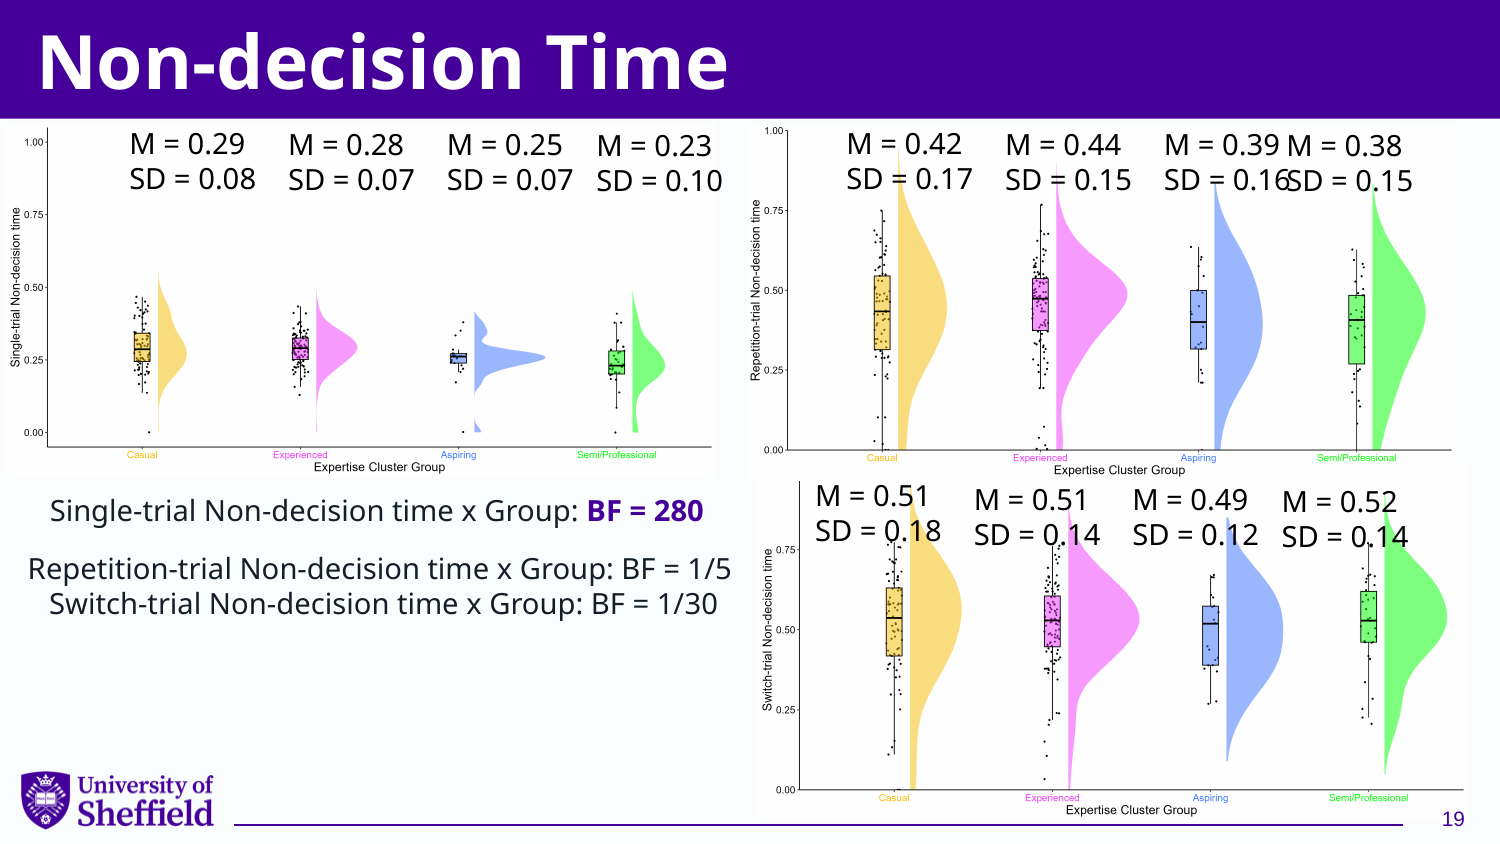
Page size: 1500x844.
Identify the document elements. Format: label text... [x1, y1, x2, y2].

picture [6, 123, 716, 478]
title Non-decision Time [21, 12, 1366, 107]
text_box M = 0.38 SD = 0.15 [1271, 119, 1479, 205]
text_box M = 0.39 SD = 0.16 [1149, 118, 1356, 124]
picture [746, 126, 1468, 821]
text_box Repetition-trial Non-decision time x Group: BF = 1/5 Switch-trial Non-decision time x Group: BF = 1/30 [0, 543, 753, 628]
text_box M = 0.42 SD = 0.17 [831, 117, 1039, 124]
text_box Single-trial Non-decision time x Group: BF = 280 [0, 485, 753, 535]
picture [21, 771, 214, 830]
text_box M = 0.23 SD = 0.10 [581, 120, 789, 205]
slide_number 19 [1402, 786, 1480, 844]
text_box M = 0.44 SD = 0.15 [990, 118, 1149, 124]
